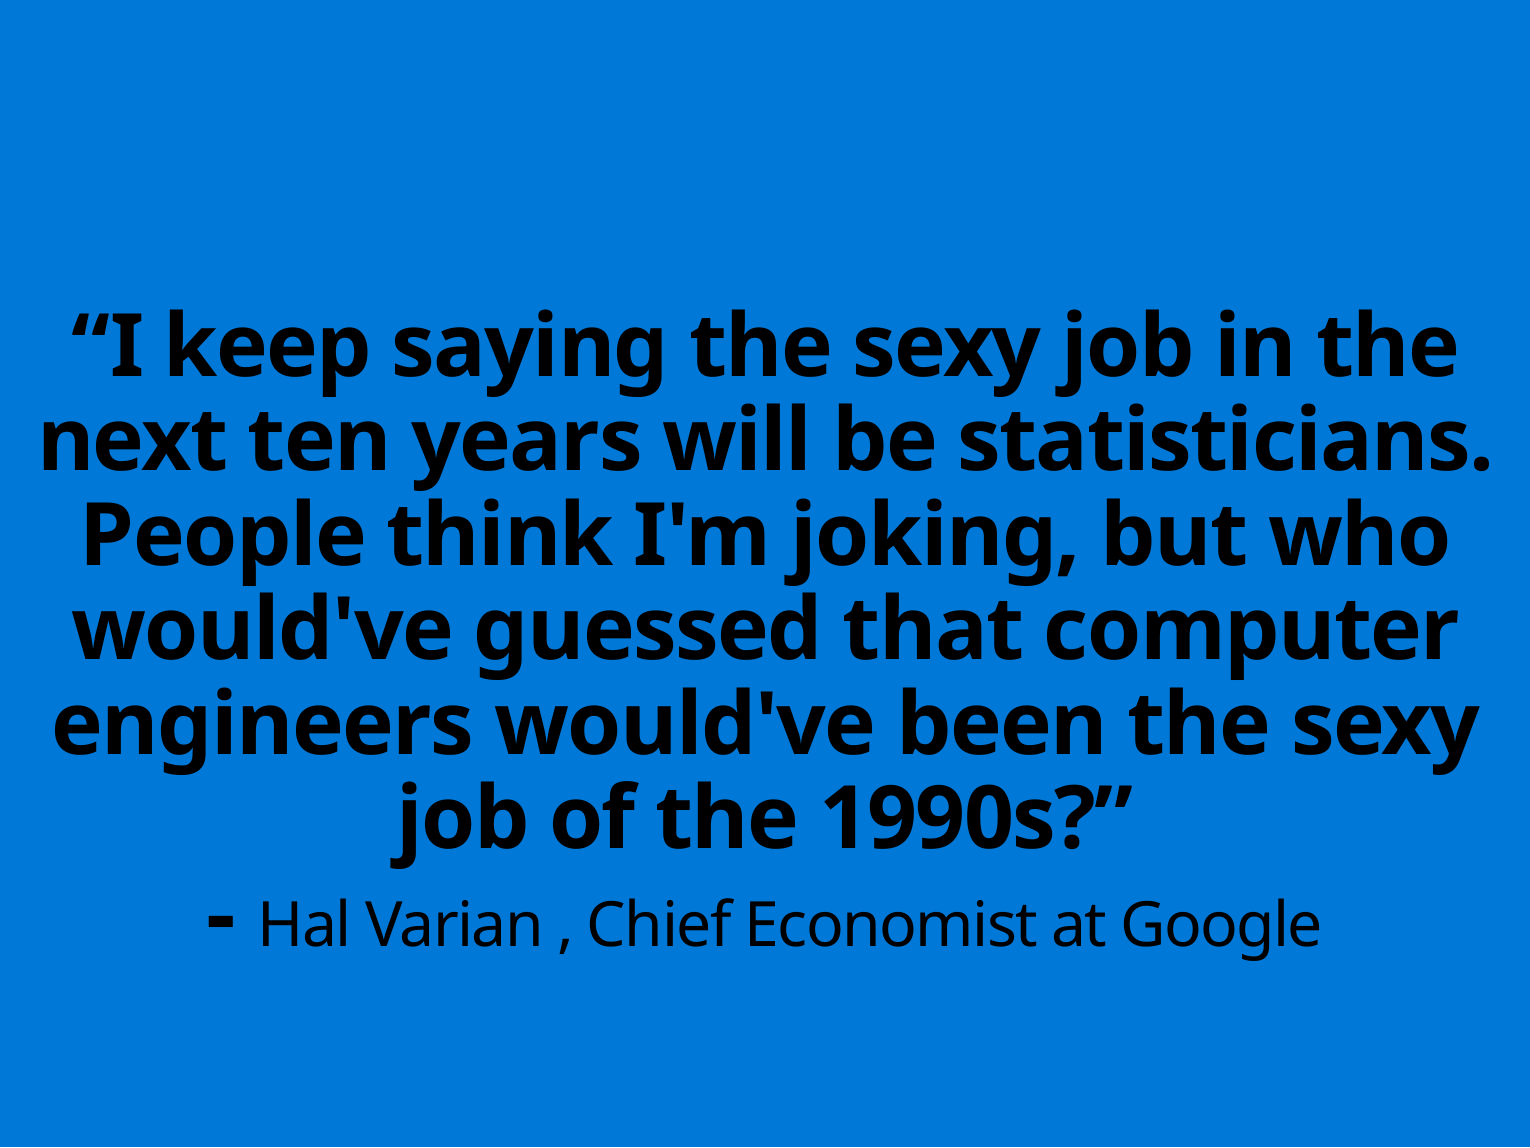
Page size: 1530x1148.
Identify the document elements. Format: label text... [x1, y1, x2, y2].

title “I keep saying the sexy job in the next ten years will be statisticians. People think I'm joking, but who would've guessed that computer engineers would've been the sexy job of the 1990s?” - Hal Varian , Chief Economist at Google [0, 285, 1530, 537]
